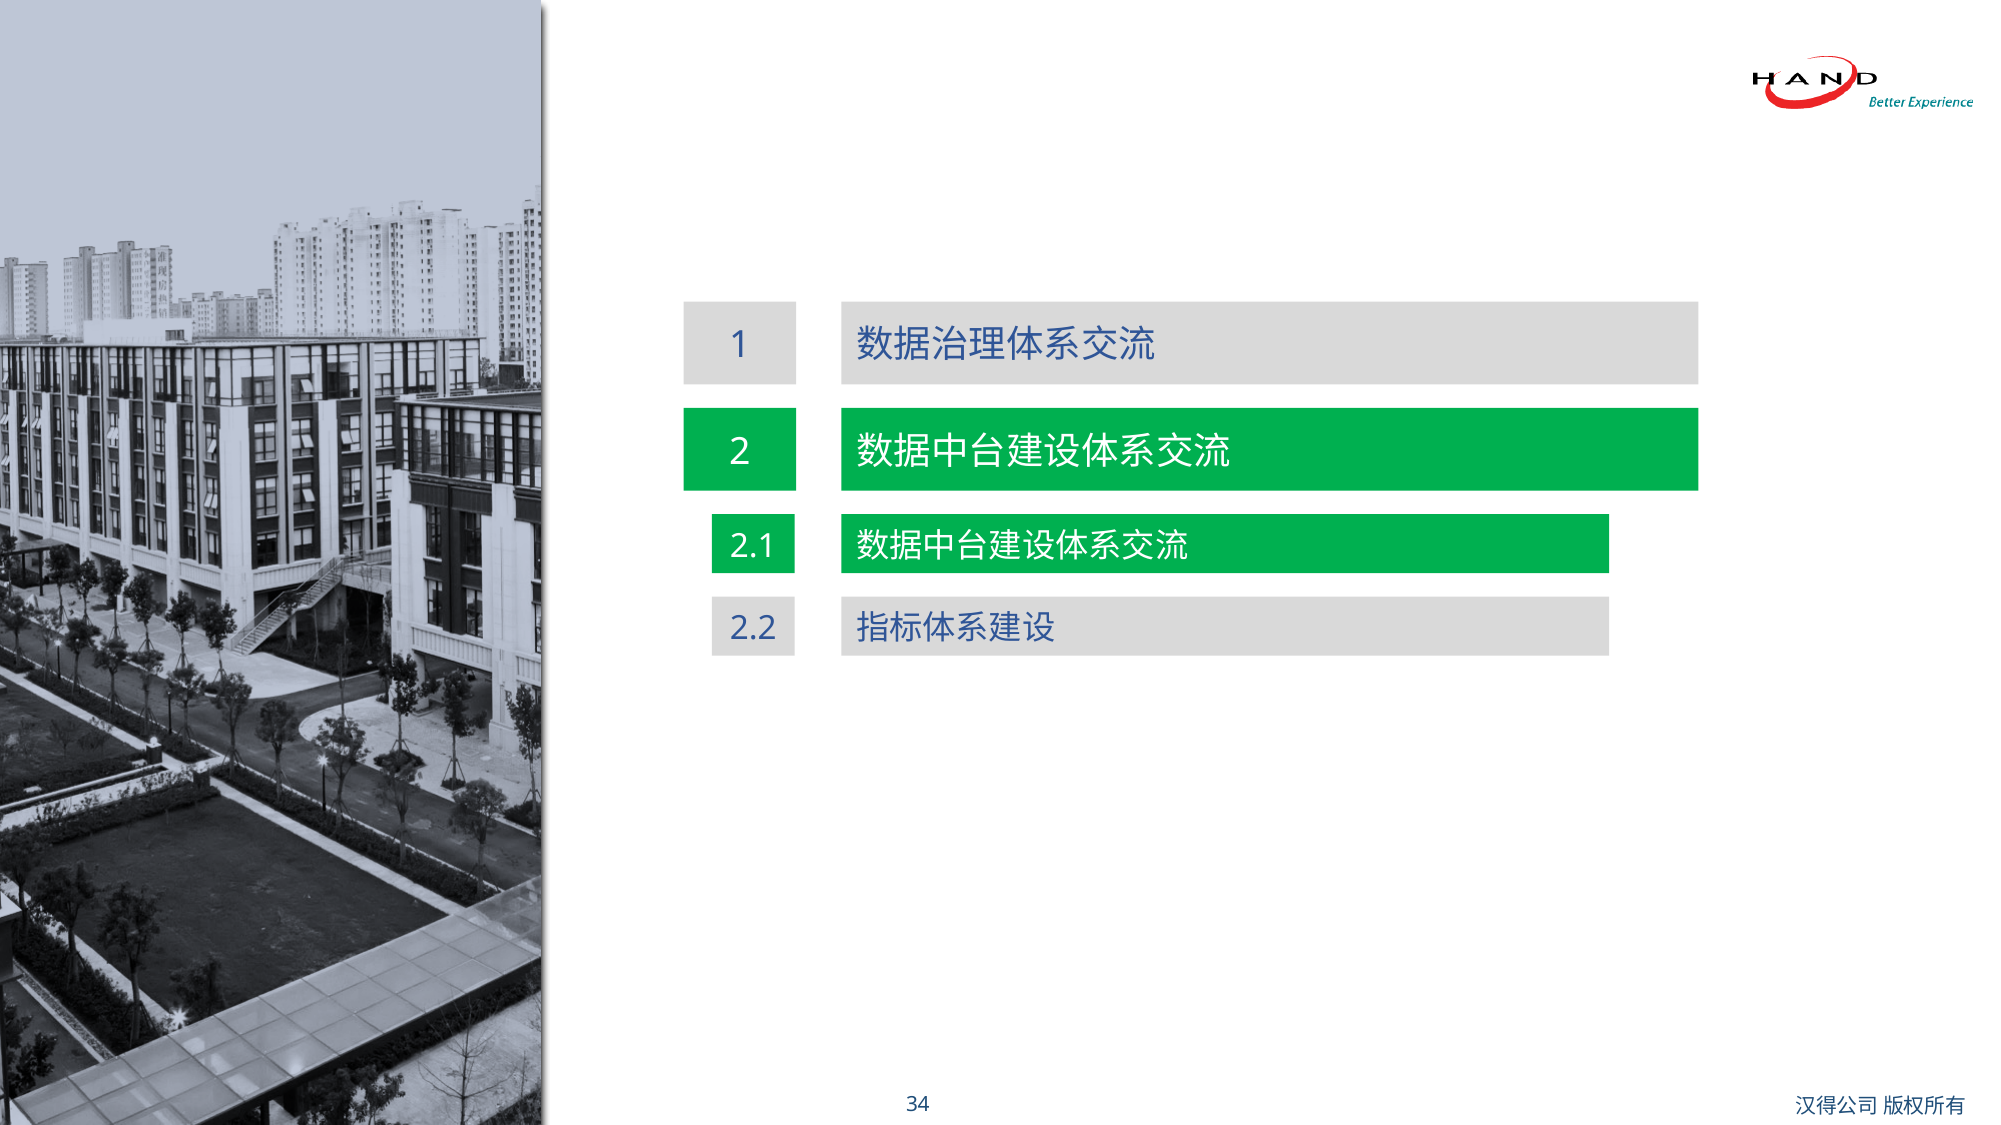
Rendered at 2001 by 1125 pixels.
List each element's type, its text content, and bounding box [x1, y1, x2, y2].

text_box 2 [683, 407, 797, 492]
text_box 2.1 [711, 513, 796, 574]
text_box 2.2 [711, 596, 796, 657]
text_box 数据中台建设体系交流 [840, 513, 1610, 574]
text_box 指标体系建设 [840, 596, 1610, 657]
text_box 数据治理体系交流 [840, 301, 1699, 385]
picture [0, 0, 541, 1125]
text_box 1 [683, 301, 797, 385]
text_box 数据中台建设体系交流 [840, 407, 1699, 492]
picture [1753, 56, 1973, 109]
